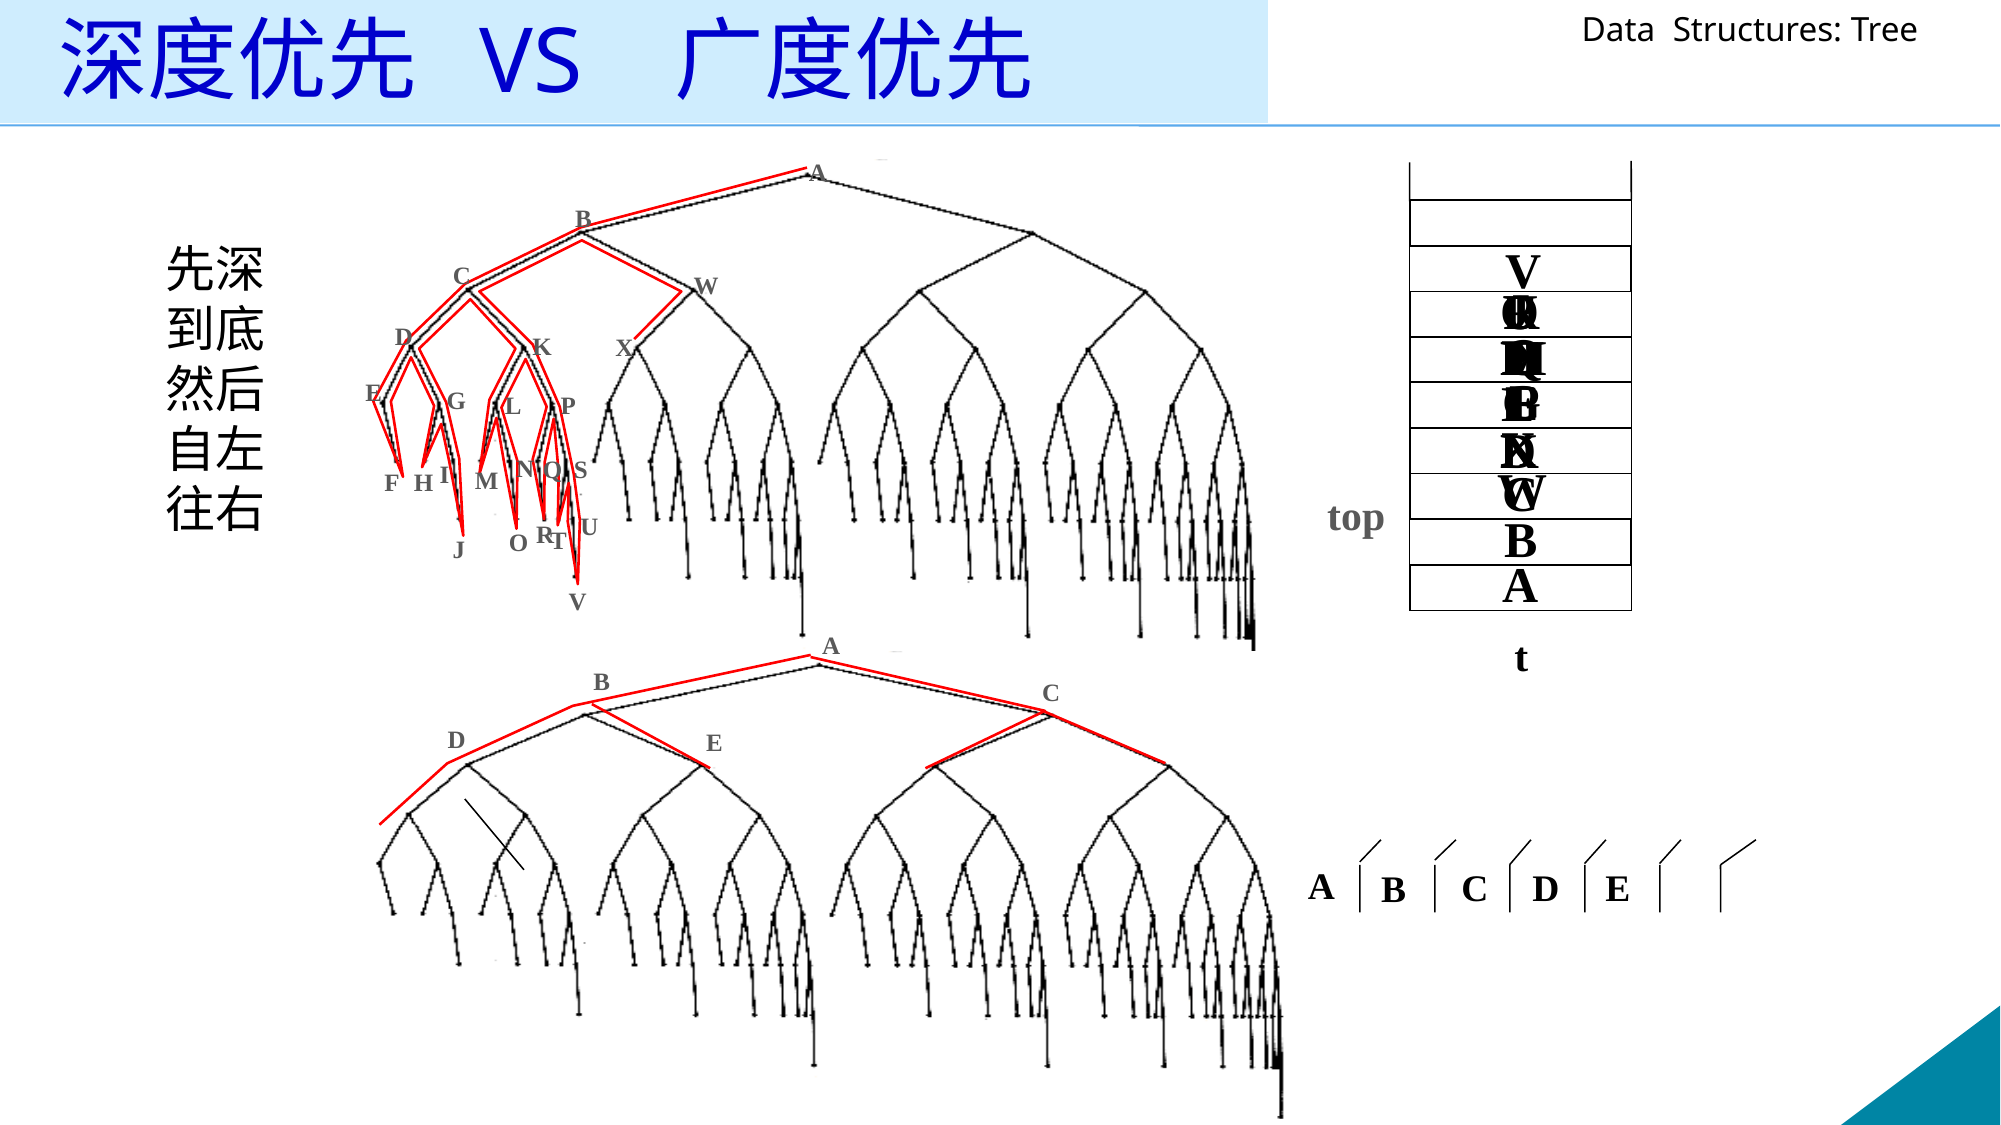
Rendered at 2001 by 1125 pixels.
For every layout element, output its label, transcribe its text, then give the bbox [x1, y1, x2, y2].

text_box C [1446, 856, 1508, 916]
text_box S [1632, 333, 1637, 379]
text_box B [1366, 857, 1428, 918]
text_box D [1517, 856, 1579, 916]
text_box [1510, 864, 1517, 913]
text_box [1409, 160, 1632, 611]
text_box [1355, 864, 1359, 913]
text_box E [1590, 856, 1652, 916]
text_box 先深到底然后自左往右 [150, 230, 284, 545]
title 深度优先 VS 广度优先 [43, 7, 1769, 121]
text_box [1721, 864, 1729, 913]
text_box [1579, 864, 1584, 913]
text_box [1435, 864, 1446, 913]
text_box t [1499, 622, 1544, 688]
text_box F [1405, 331, 1409, 378]
text_box [1660, 864, 1720, 913]
picture [362, 651, 1313, 1125]
text_box [1360, 864, 1366, 913]
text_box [350, 148, 1284, 705]
text_box A [1313, 854, 1355, 915]
text_box [1585, 864, 1590, 913]
text_box [1428, 864, 1434, 913]
text_box top [1312, 480, 1401, 546]
text_box [1652, 864, 1659, 913]
text_box P [1632, 379, 1636, 423]
